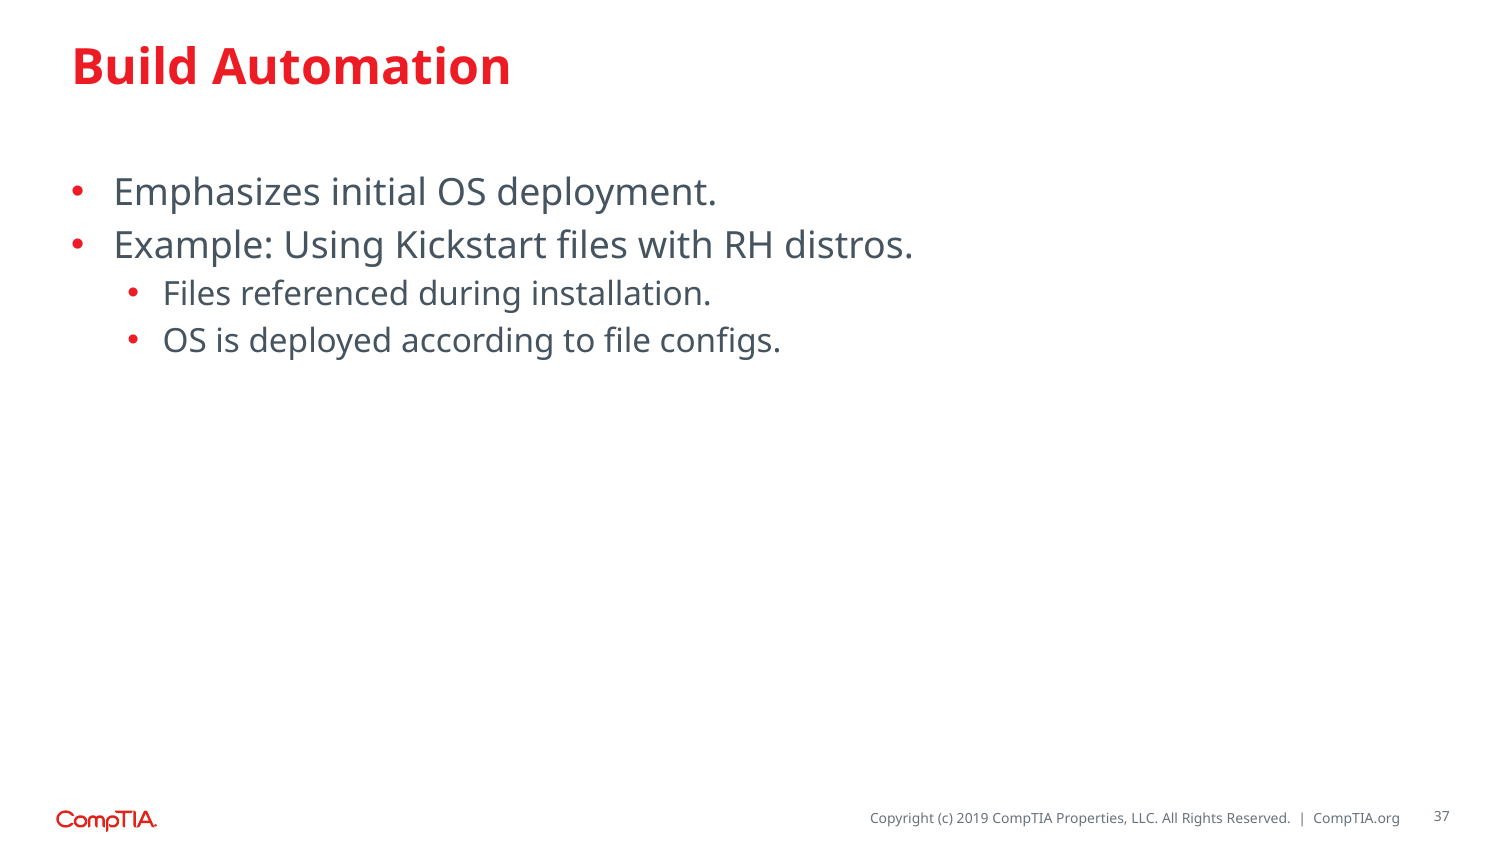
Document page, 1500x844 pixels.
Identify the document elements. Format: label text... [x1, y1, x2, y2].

title Build Automation [56, 12, 1444, 117]
slide_number 37 [1407, 800, 1450, 835]
list Emphasizes initial OS deployment. Example: Using Kickstart files with RH distros. Files referenced during installation. OS is deployed according to file configs. [56, 160, 1444, 746]
